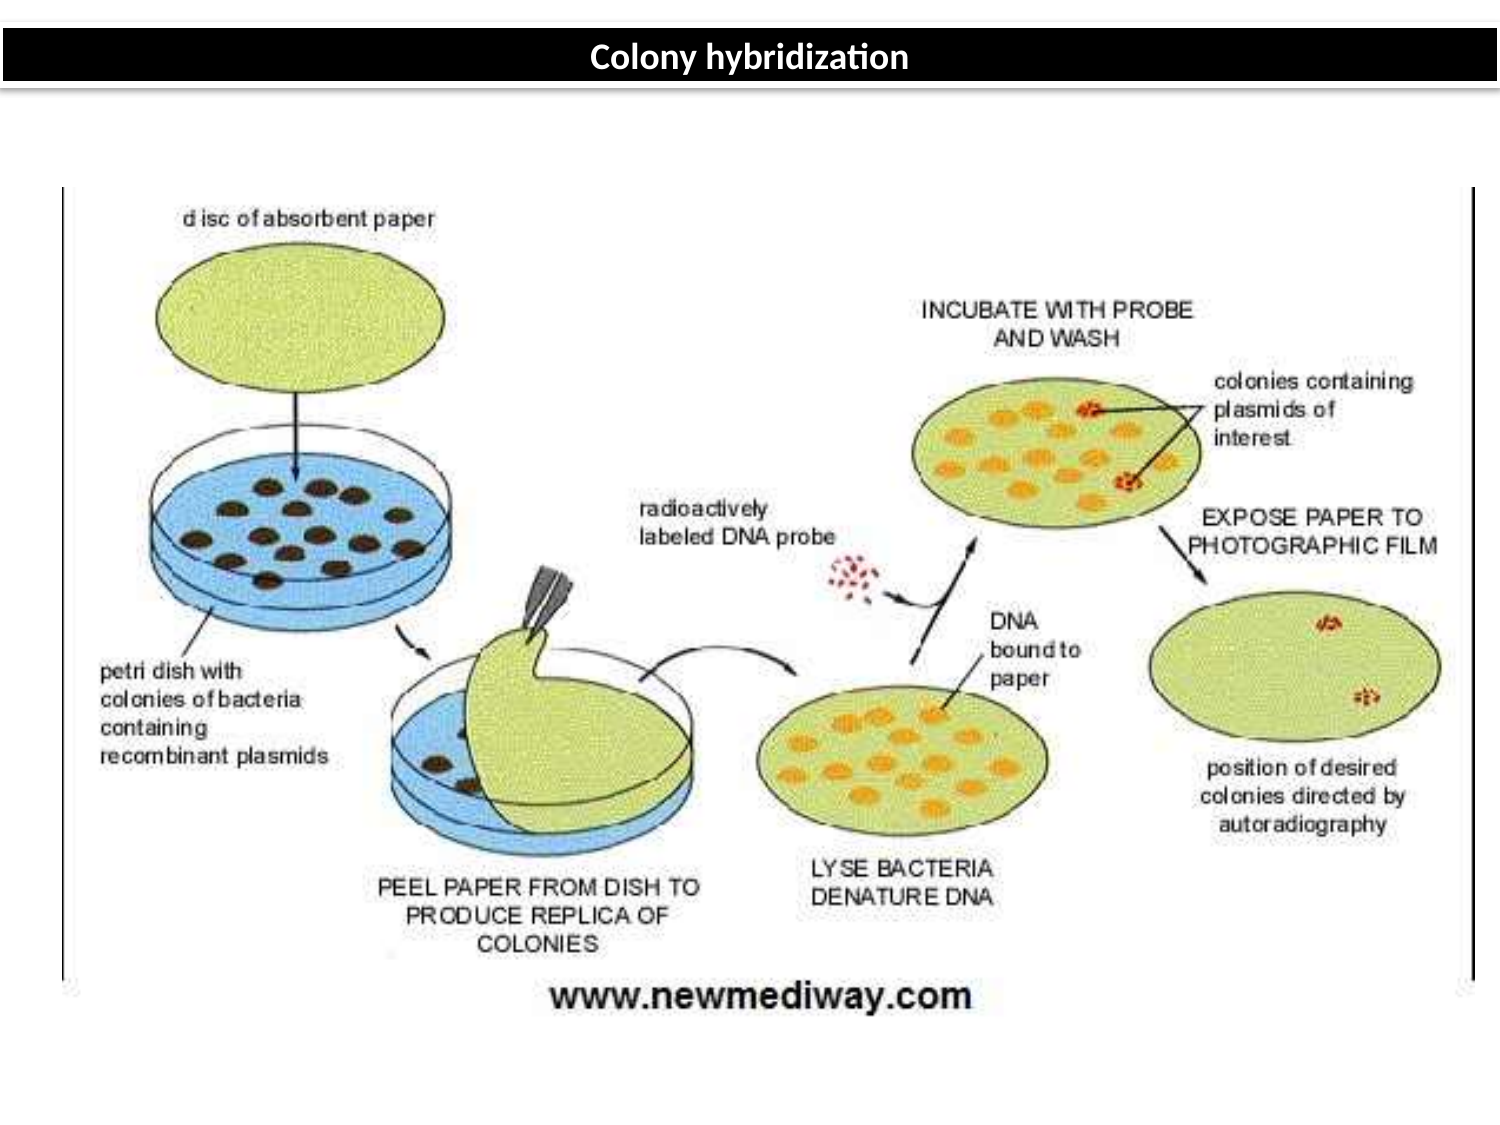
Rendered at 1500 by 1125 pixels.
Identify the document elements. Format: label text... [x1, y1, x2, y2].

text_box Colony hybridization [0, 22, 1500, 88]
picture [62, 187, 1475, 1073]
